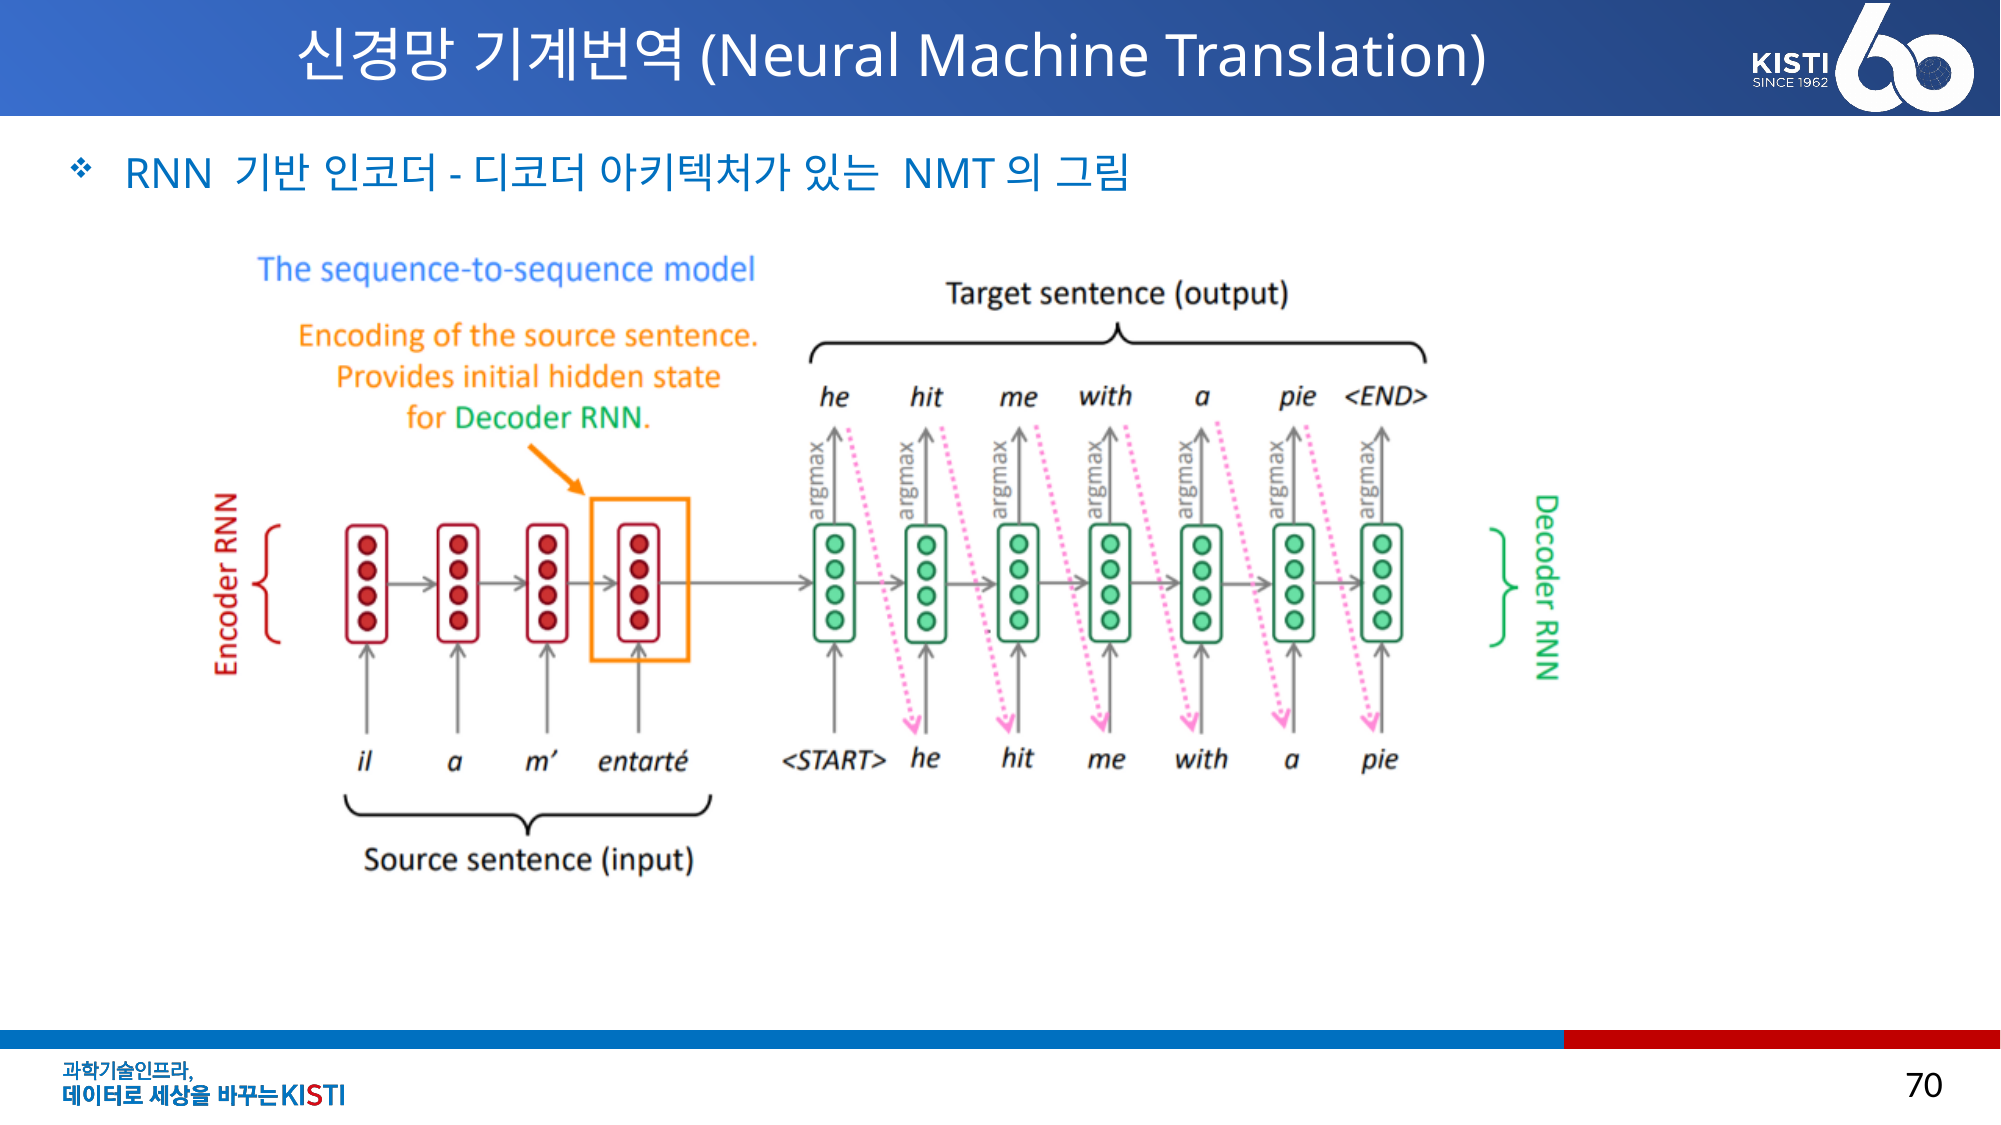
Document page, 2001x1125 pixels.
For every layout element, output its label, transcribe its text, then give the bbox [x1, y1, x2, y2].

list RNN 기반 인코더-디코더 아키텍처가 있는 NMT의 그림 [53, 144, 1947, 1015]
picture [1753, 3, 1974, 112]
slide_number 70 [1605, 1053, 1958, 1113]
picture [63, 1061, 344, 1106]
picture [207, 242, 1576, 929]
title 신경망 기계번역(Neural Machine Translation) [63, 0, 1720, 116]
